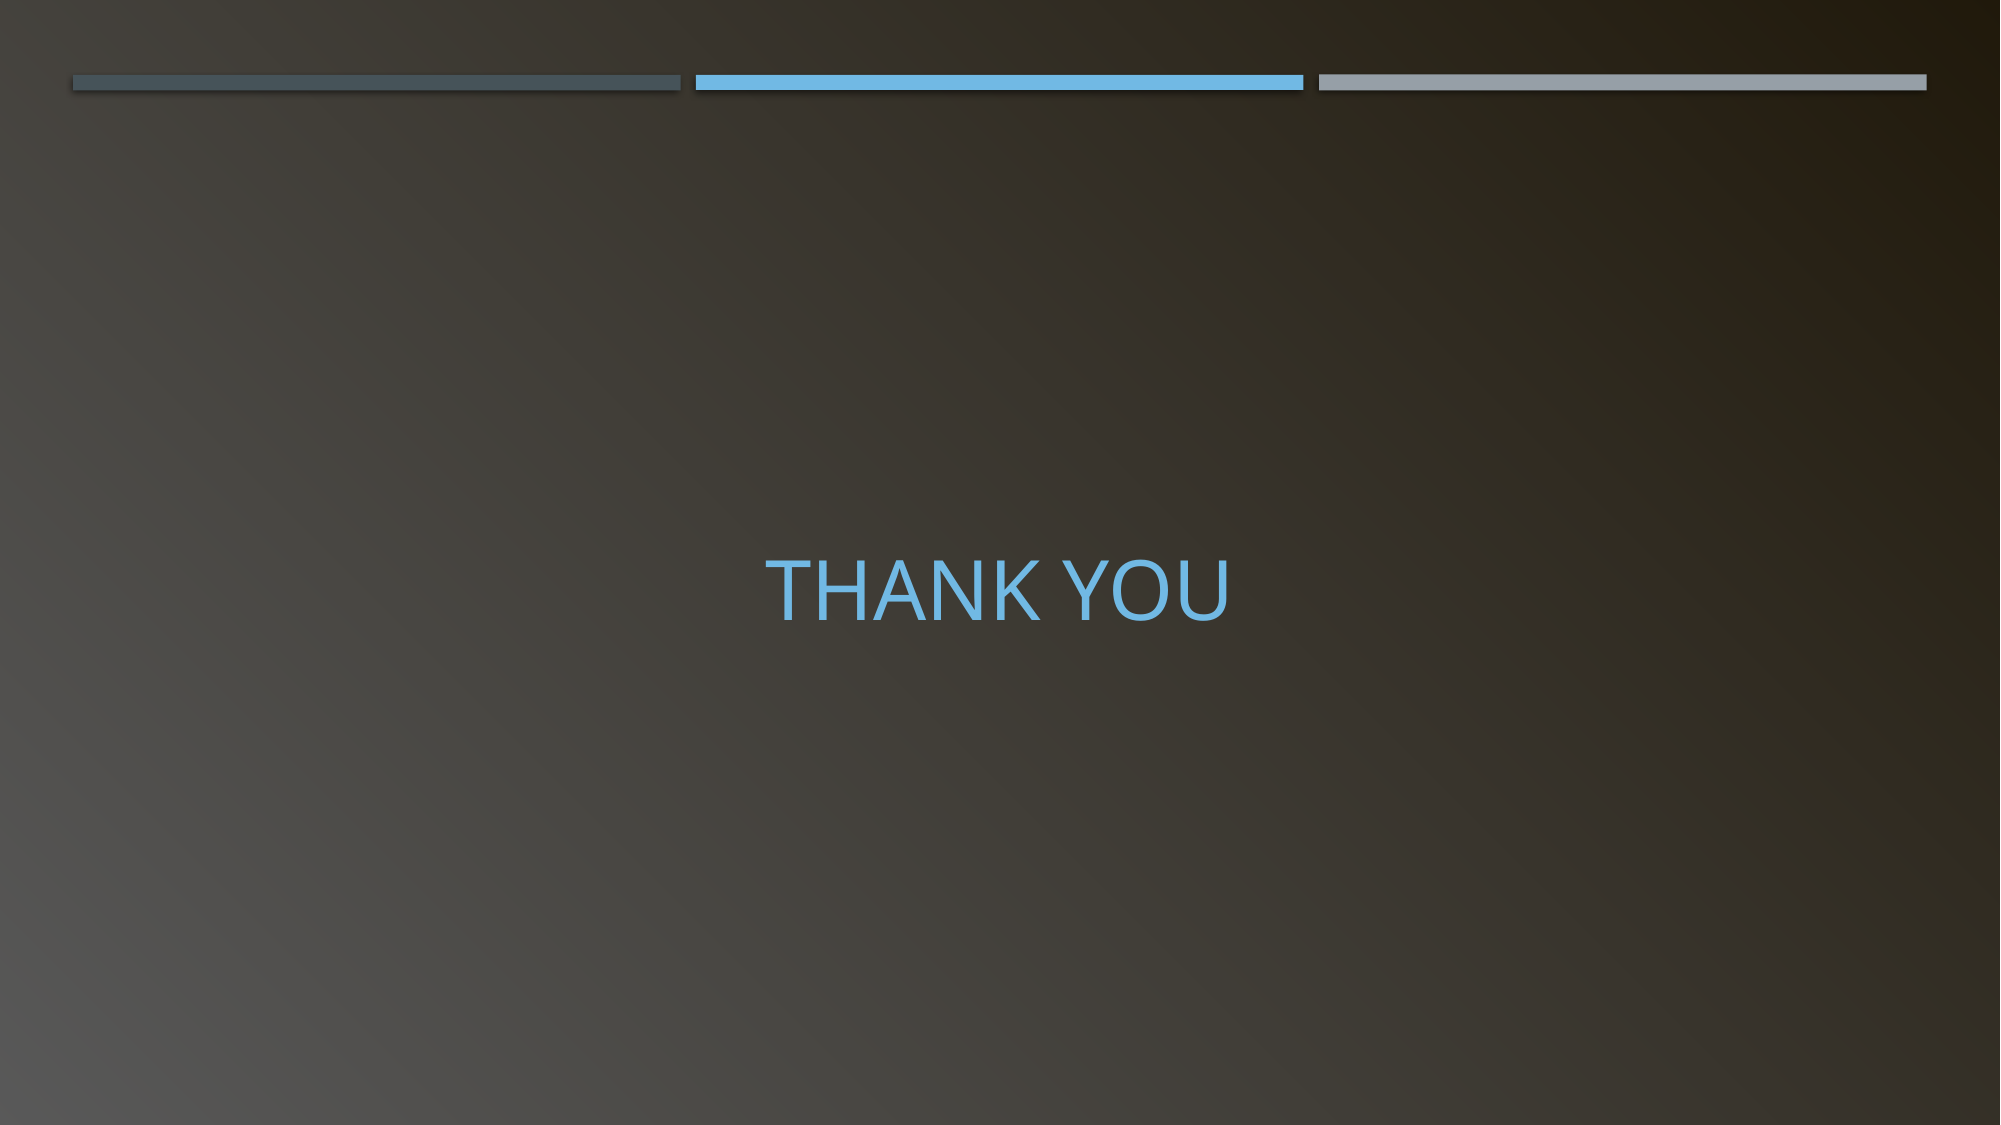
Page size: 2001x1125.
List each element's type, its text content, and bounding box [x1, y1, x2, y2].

title Thank you [0, 367, 2000, 758]
